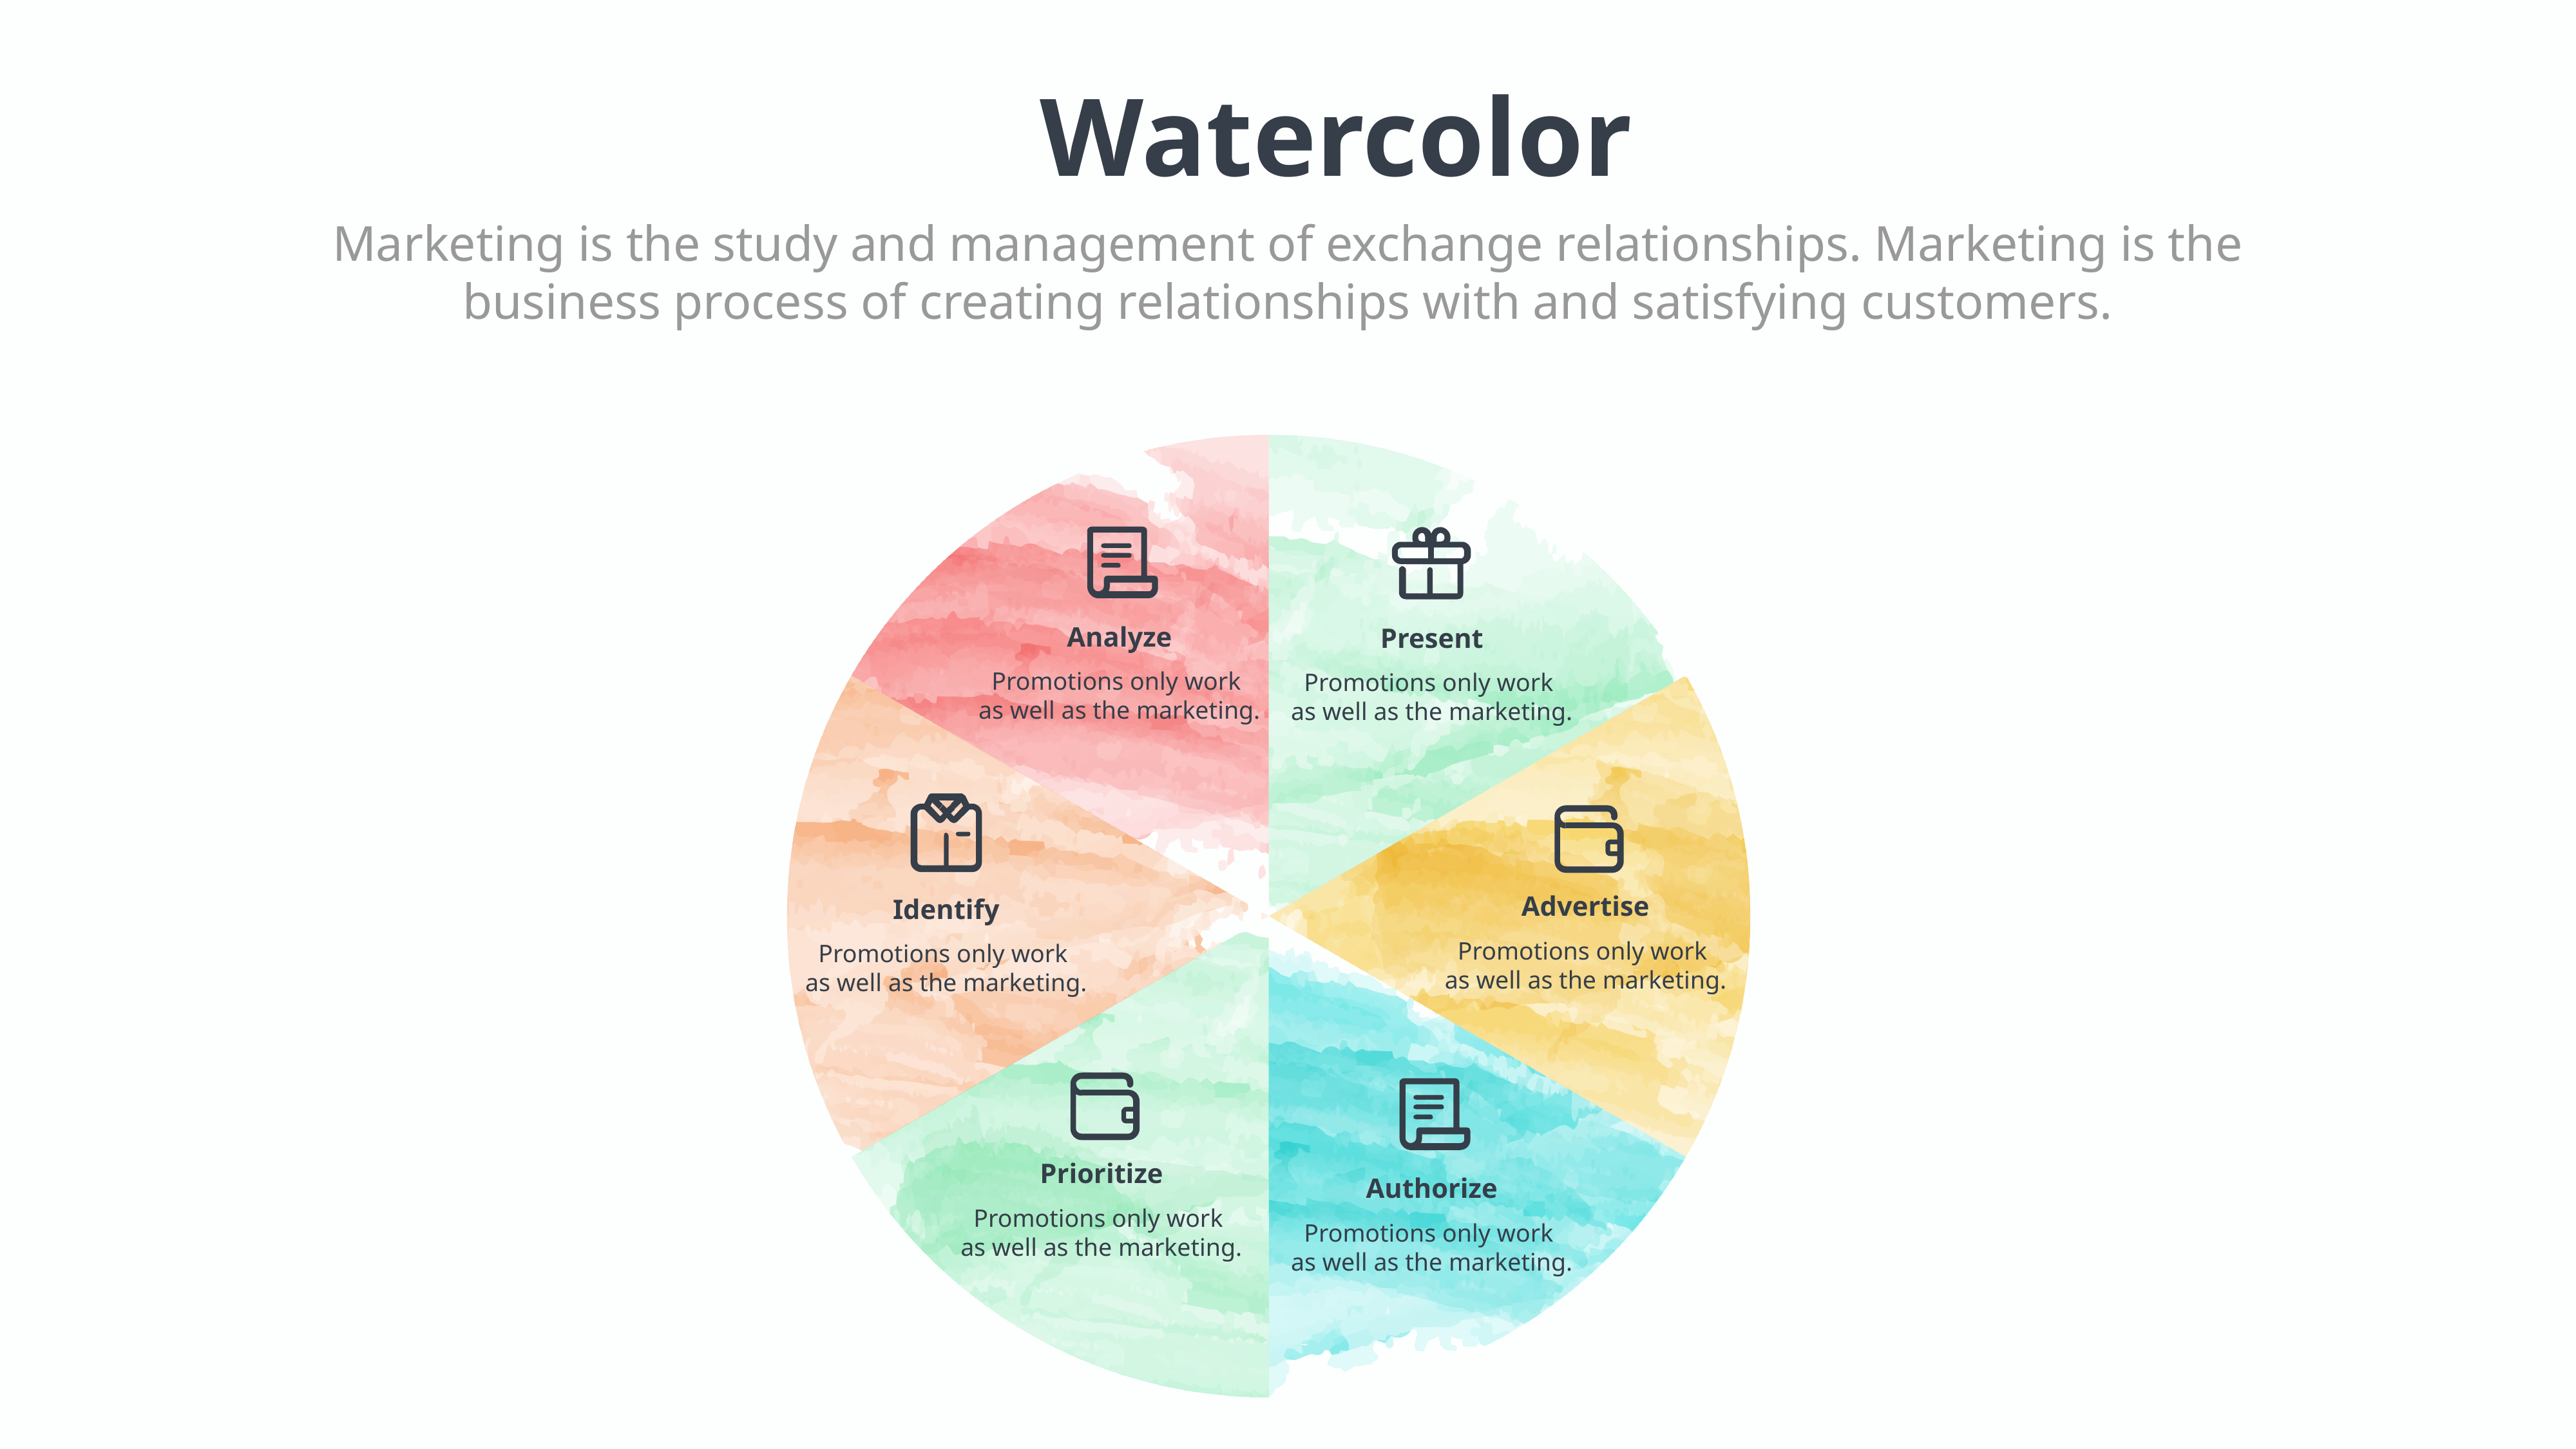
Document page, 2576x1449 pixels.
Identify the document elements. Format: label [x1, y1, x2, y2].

text_box [1087, 526, 1158, 599]
picture [716, 375, 1799, 1449]
text_box [1399, 1078, 1471, 1150]
text_box [1372, 884, 1799, 999]
text_box [733, 887, 1159, 1003]
text_box [1069, 1072, 1140, 1141]
text_box [906, 615, 1333, 730]
text_box [1391, 527, 1471, 600]
text_box [1219, 1166, 1645, 1282]
text_box [1554, 805, 1624, 873]
text_box [888, 1151, 1315, 1267]
text_box [1219, 616, 1645, 731]
text_box [910, 793, 982, 873]
text_box [281, 64, 2295, 336]
